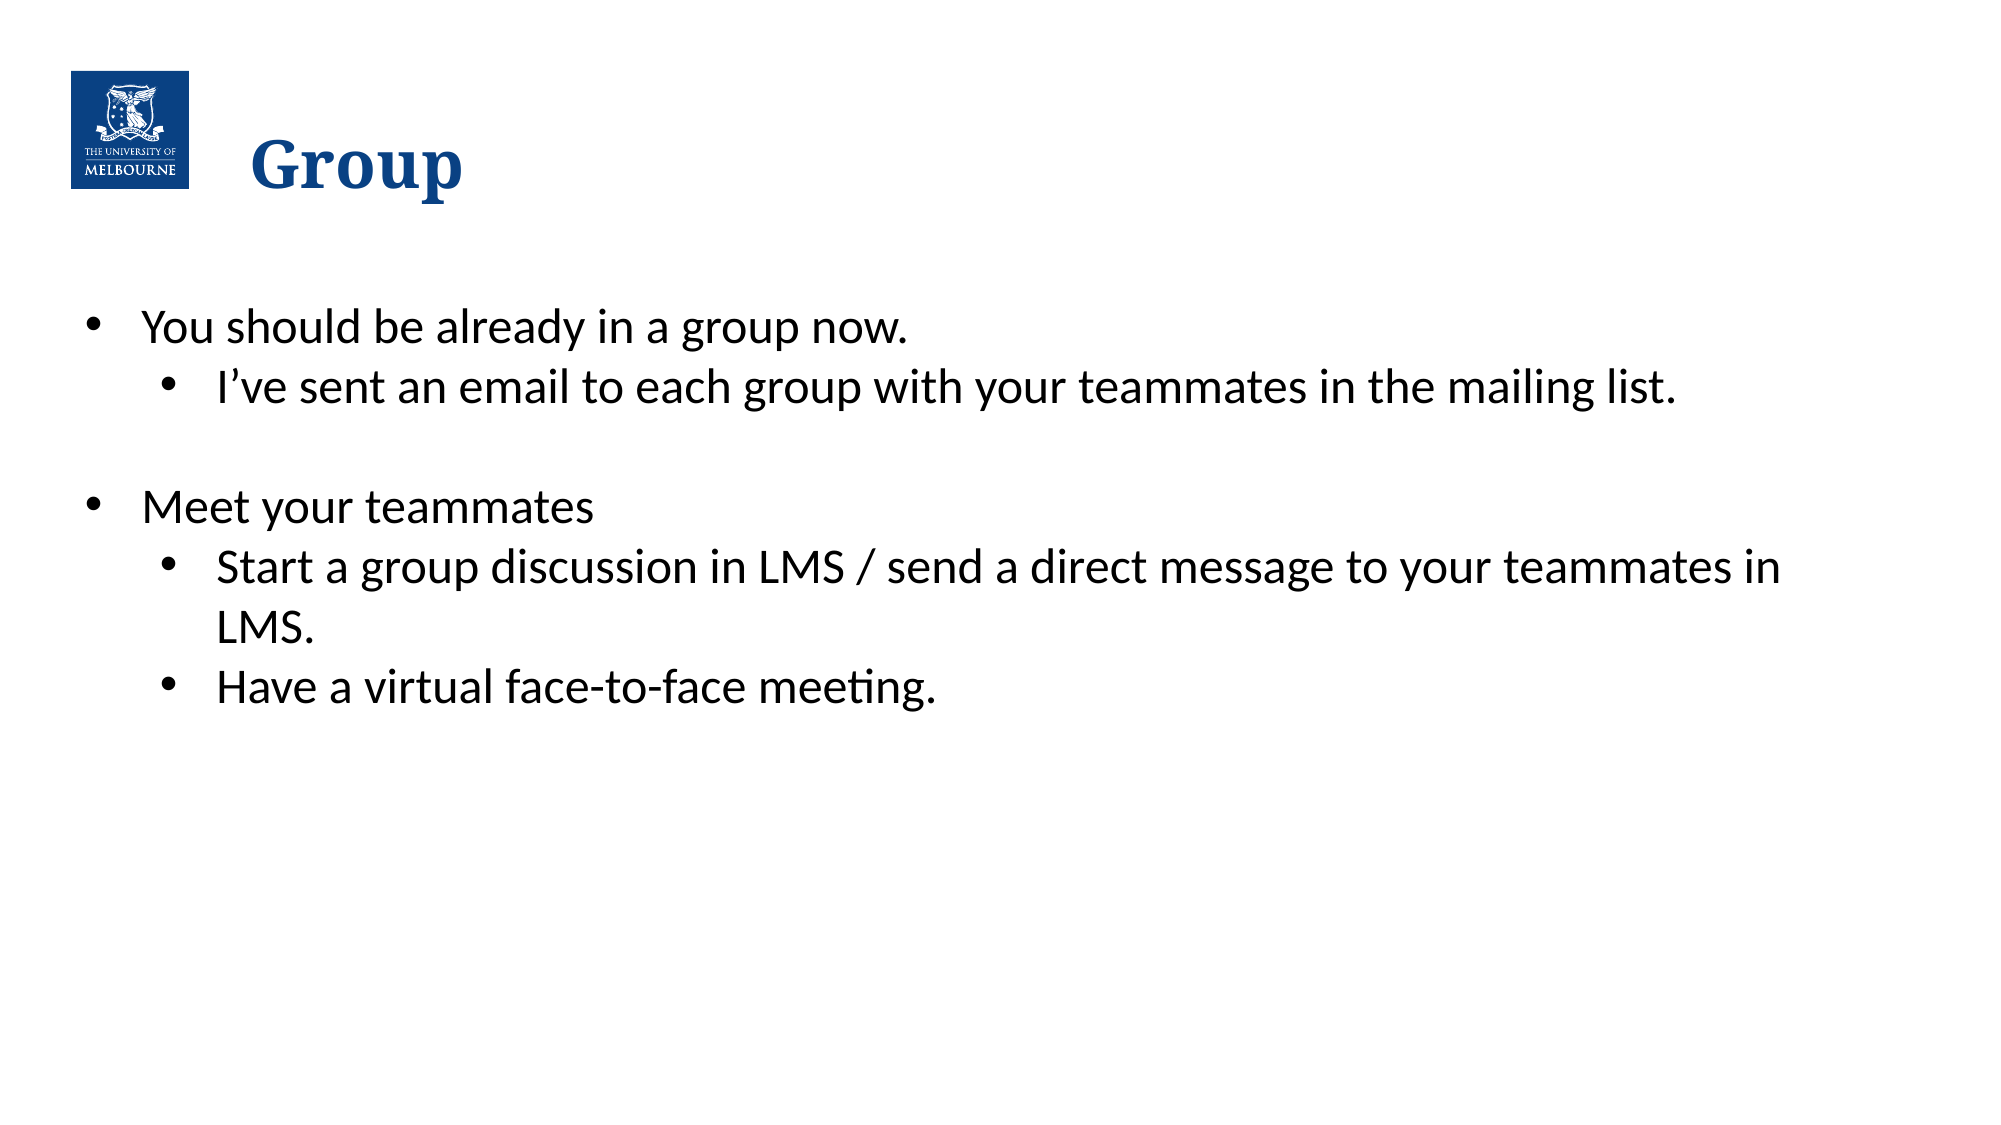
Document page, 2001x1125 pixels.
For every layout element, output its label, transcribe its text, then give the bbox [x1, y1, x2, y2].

text_box You should be already in a group now. I’ve sent an email to each group with your teammates in the mailing list. Meet your teammates Start a group discussion in LMS / send a direct message to your teammates in LMS. Have a virtual face-to-face meeting. [70, 286, 1888, 901]
title Group [234, 64, 1924, 211]
